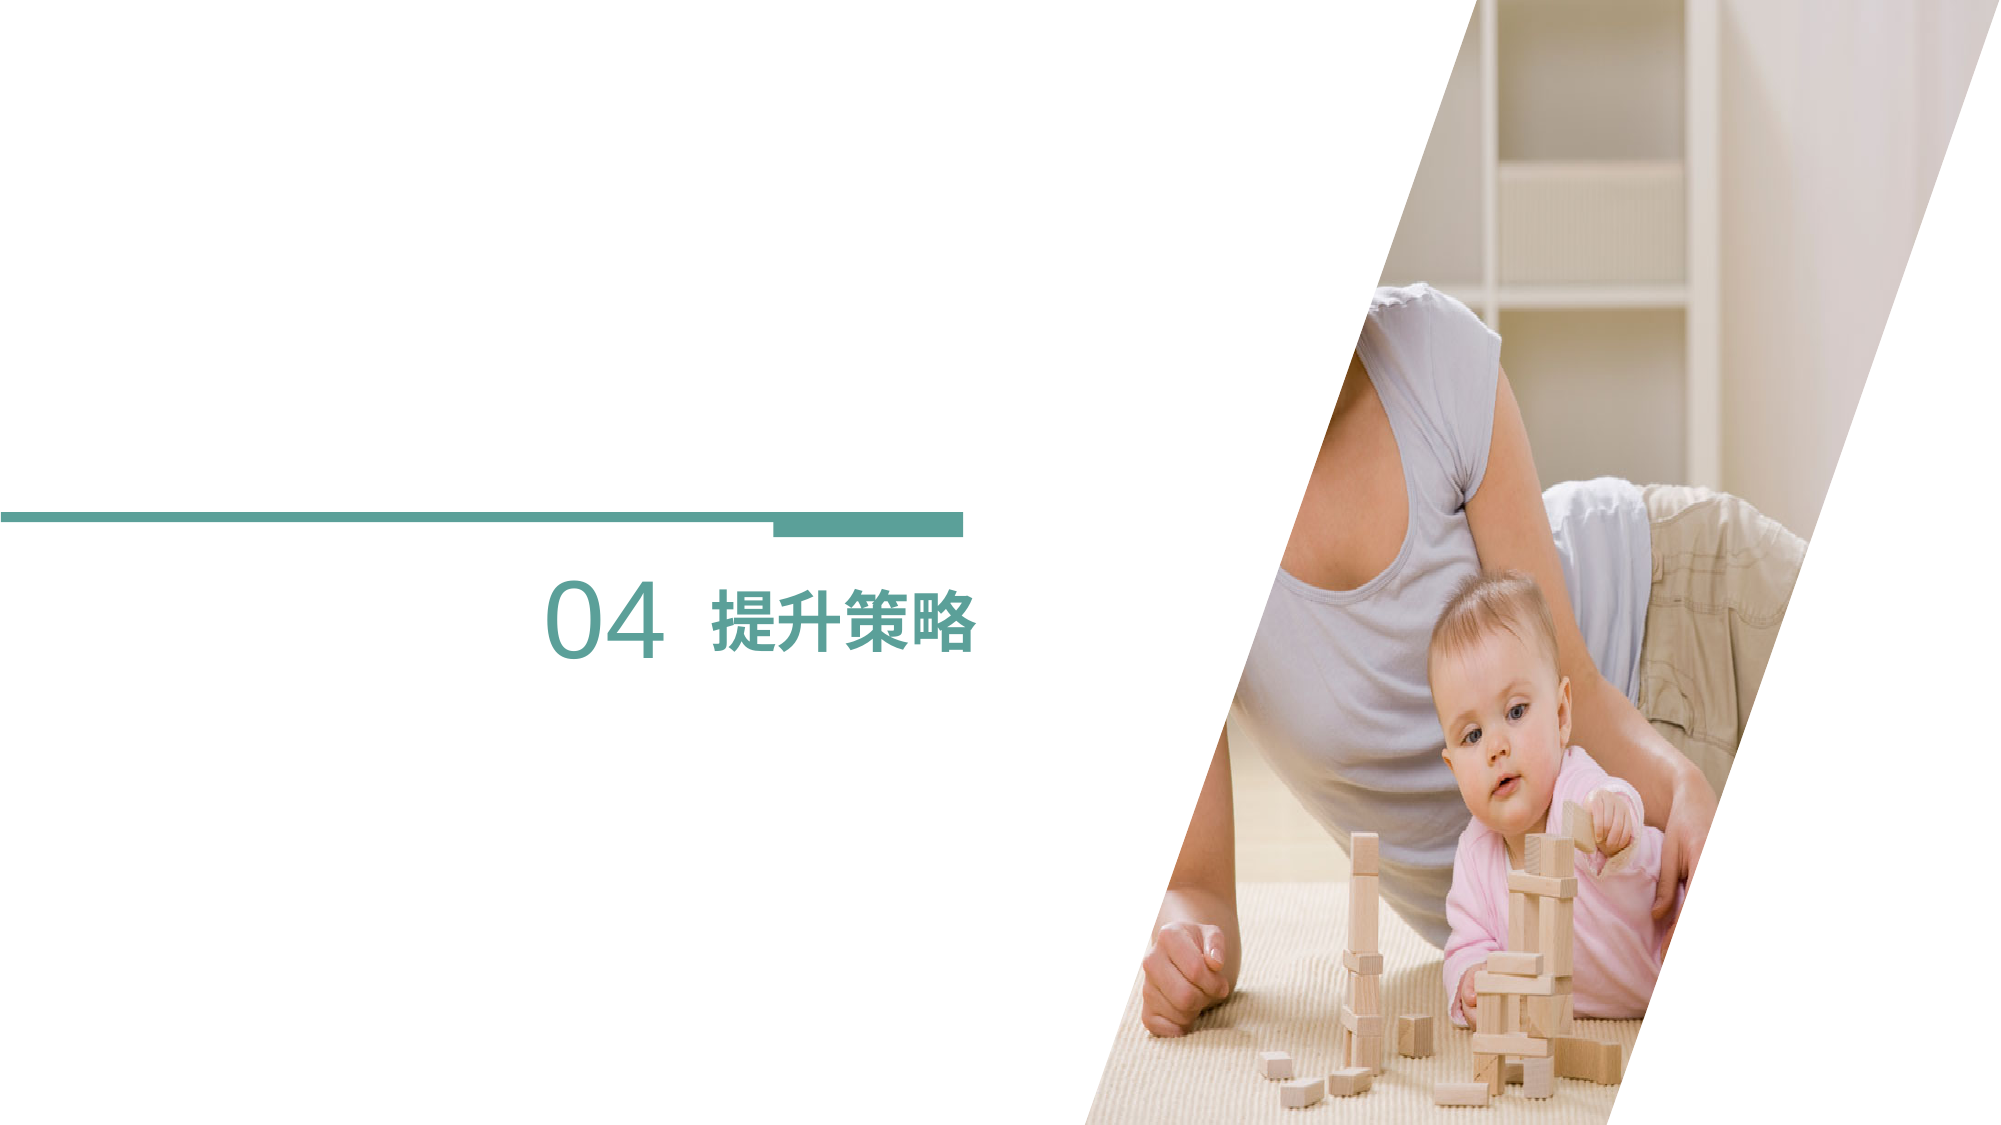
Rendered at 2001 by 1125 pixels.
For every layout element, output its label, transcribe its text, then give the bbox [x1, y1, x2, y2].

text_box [0, 512, 964, 538]
text_box [1084, 0, 2000, 1125]
text_box 提升策略 [709, 579, 978, 660]
text_box 04 [524, 540, 687, 689]
